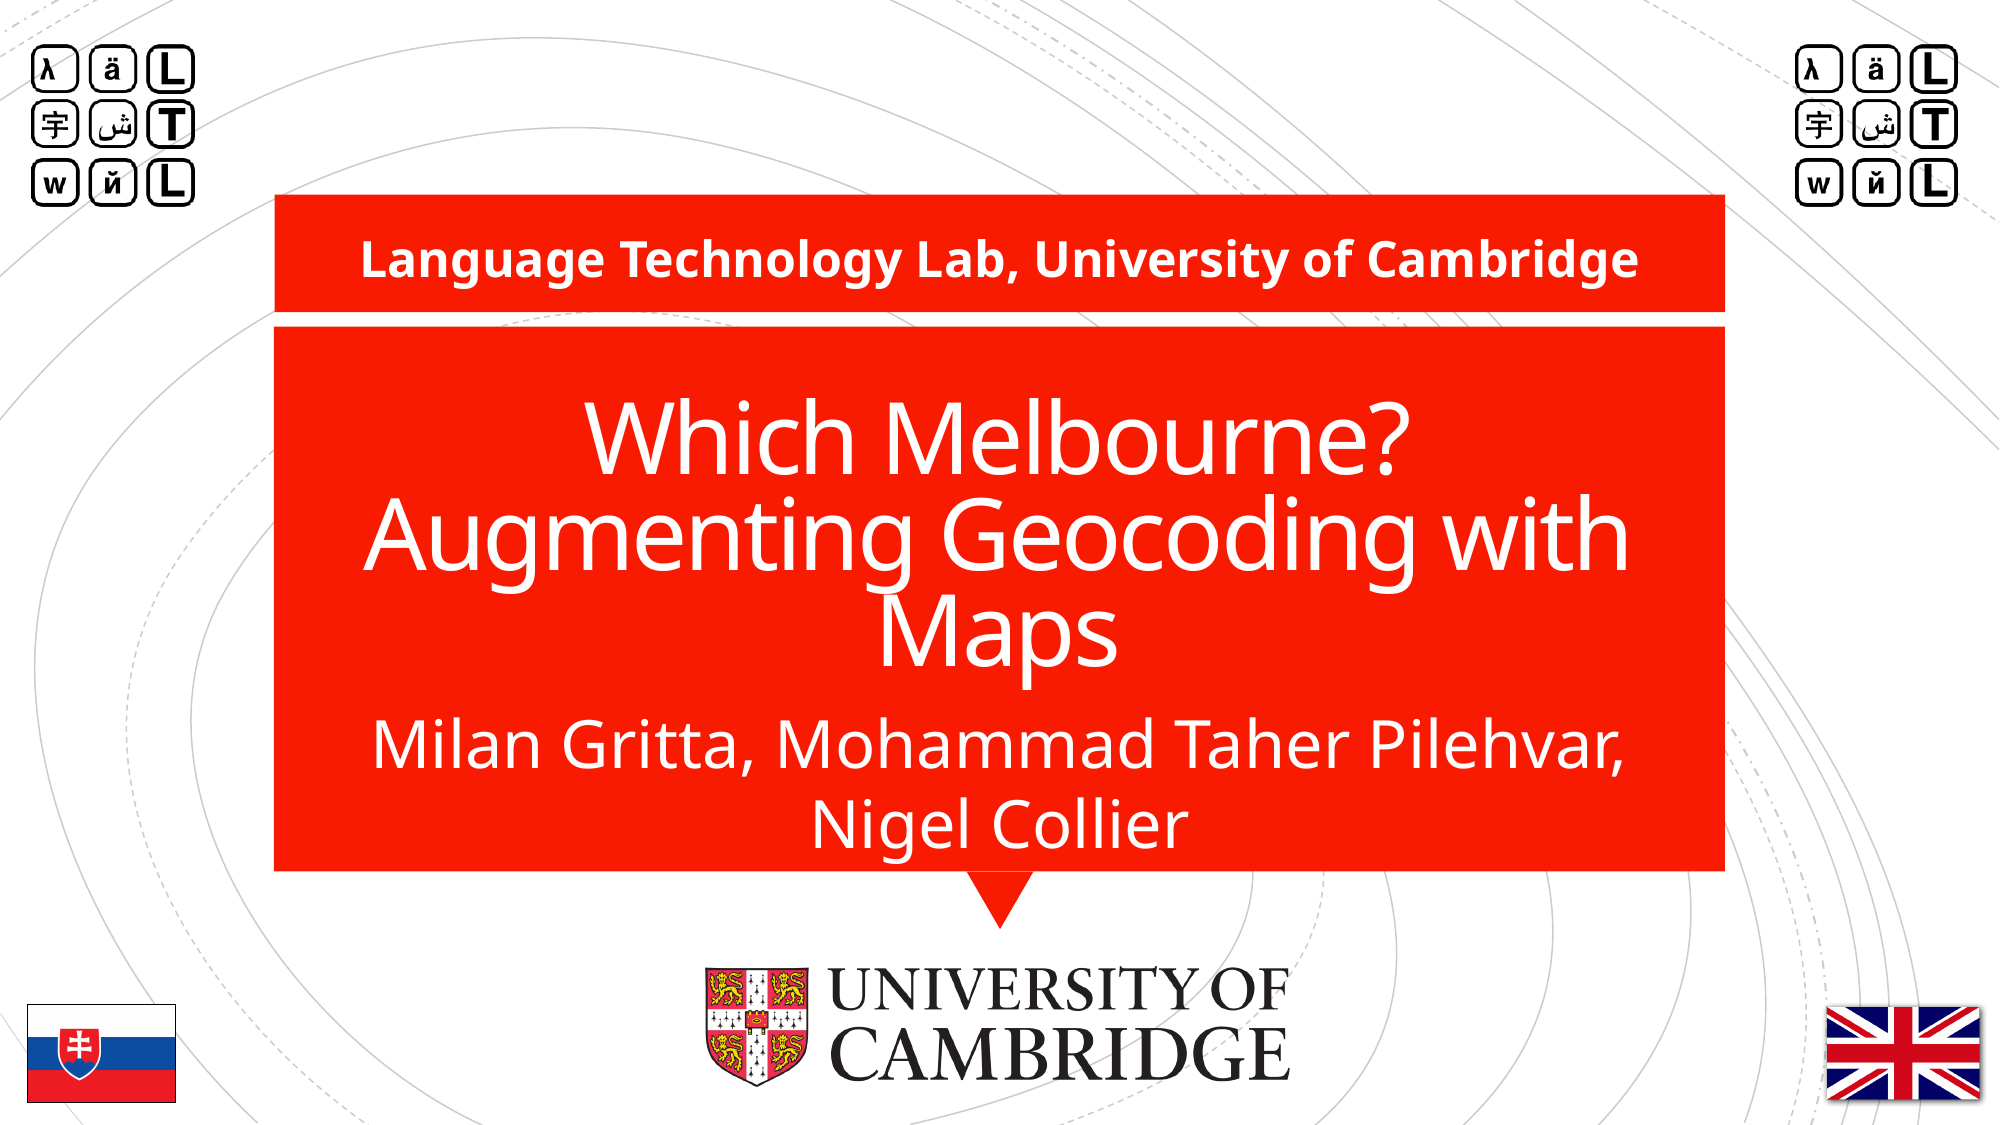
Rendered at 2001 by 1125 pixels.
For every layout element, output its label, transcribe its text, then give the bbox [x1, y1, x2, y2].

picture [704, 966, 1290, 1088]
picture [1818, 999, 1988, 1107]
text_box Language Technology Lab, University of Cambridge [344, 220, 1656, 295]
title Which Melbourne? Augmenting Geocoding with Maps [285, 354, 1710, 686]
picture [27, 1004, 176, 1104]
subtitle Milan Gritta, Mohammad Taher Pilehvar, Nigel Collier [288, 701, 1712, 919]
picture [31, 44, 195, 208]
picture [1795, 44, 1959, 208]
